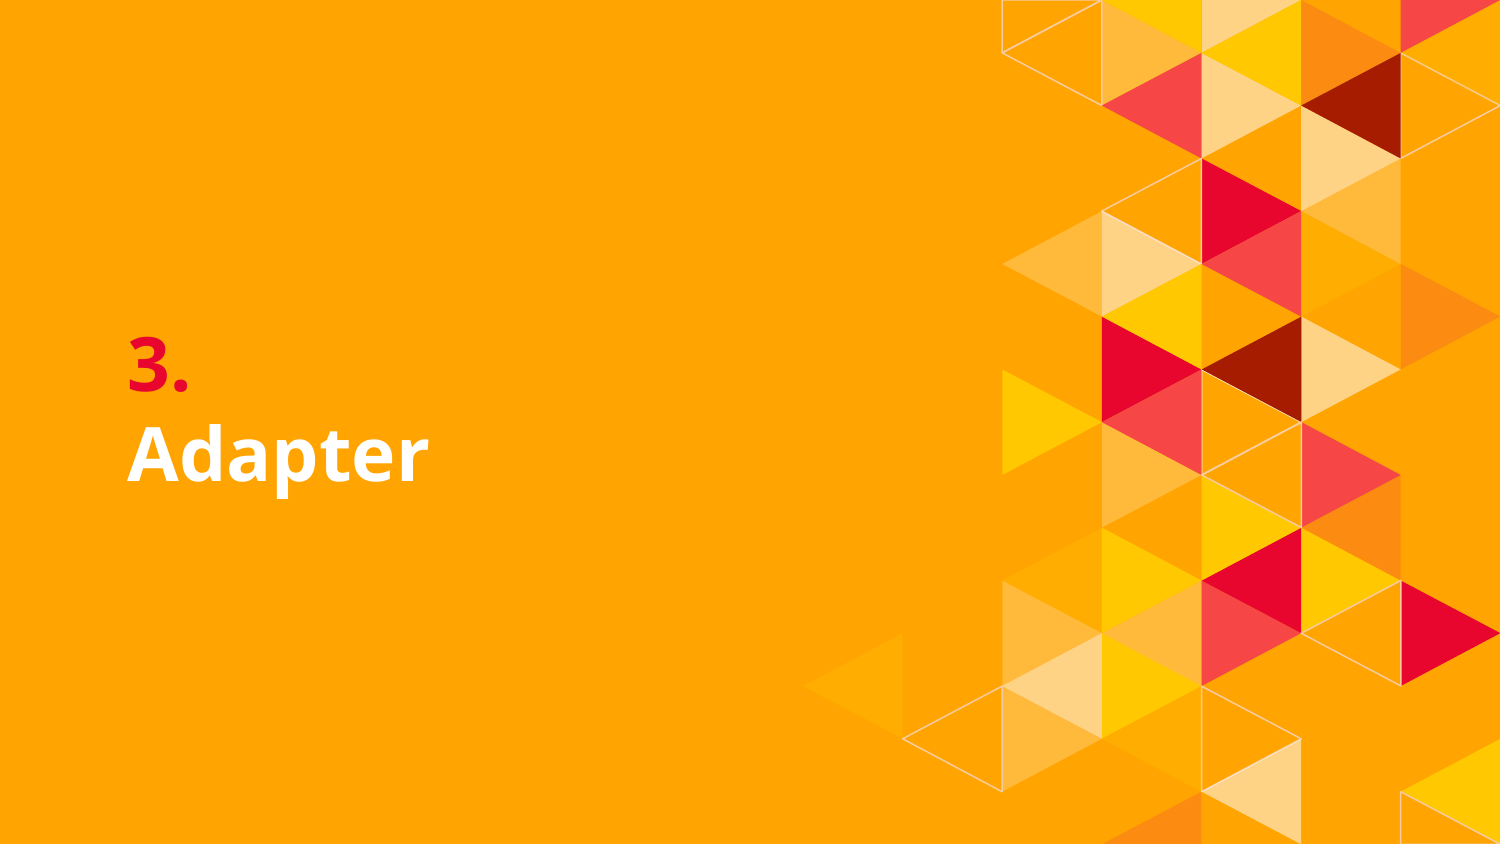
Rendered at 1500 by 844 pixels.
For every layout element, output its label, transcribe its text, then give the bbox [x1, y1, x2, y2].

title 3. Adapter [112, 321, 811, 512]
